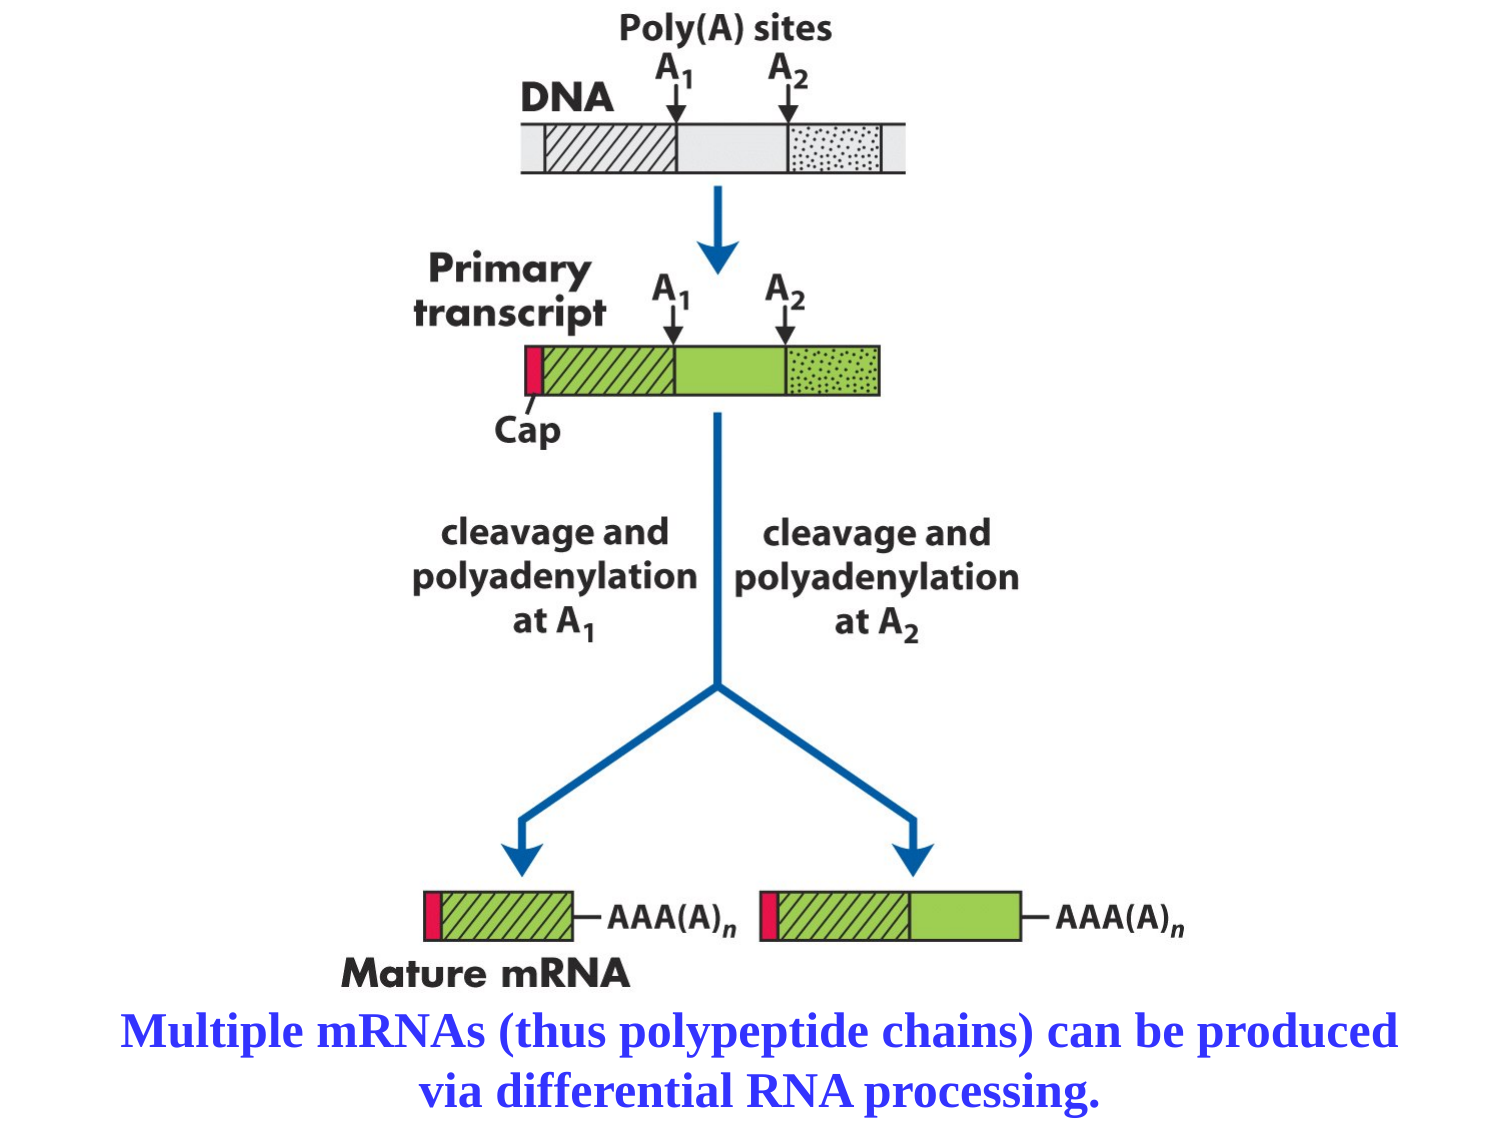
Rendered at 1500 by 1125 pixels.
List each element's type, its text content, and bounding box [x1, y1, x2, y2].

text_box Multiple mRNAs (thus polypeptide chains) can be produced via differential RNA processing. [88, 990, 1432, 1125]
picture [324, 0, 1195, 1001]
